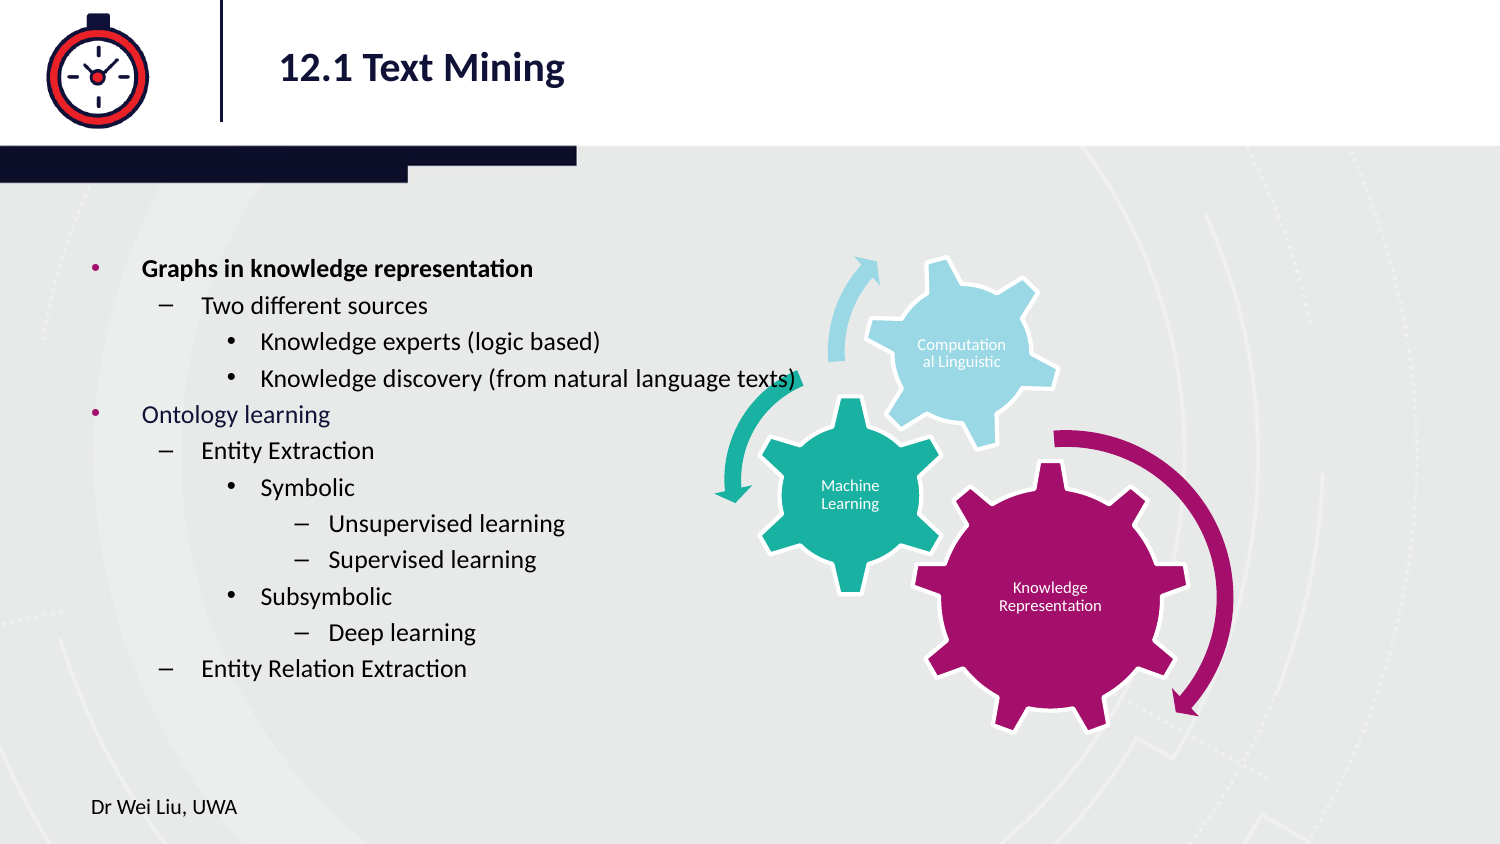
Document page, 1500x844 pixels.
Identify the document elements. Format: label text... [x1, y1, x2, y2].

list Dr Wei Liu, UWA [76, 784, 1217, 821]
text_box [593, 231, 1280, 739]
picture [0, 0, 1500, 844]
list 12.1 Text Mining [263, 32, 1404, 106]
list Graphs in knowledge representation Two different sources Knowledge experts (logic based) Knowledge discovery (from natural language texts) Ontology learning Entity Extraction Symbolic Unsupervised learning Supervised learning Subsymbolic Deep learning Entity Relation Extraction [76, 244, 588, 698]
